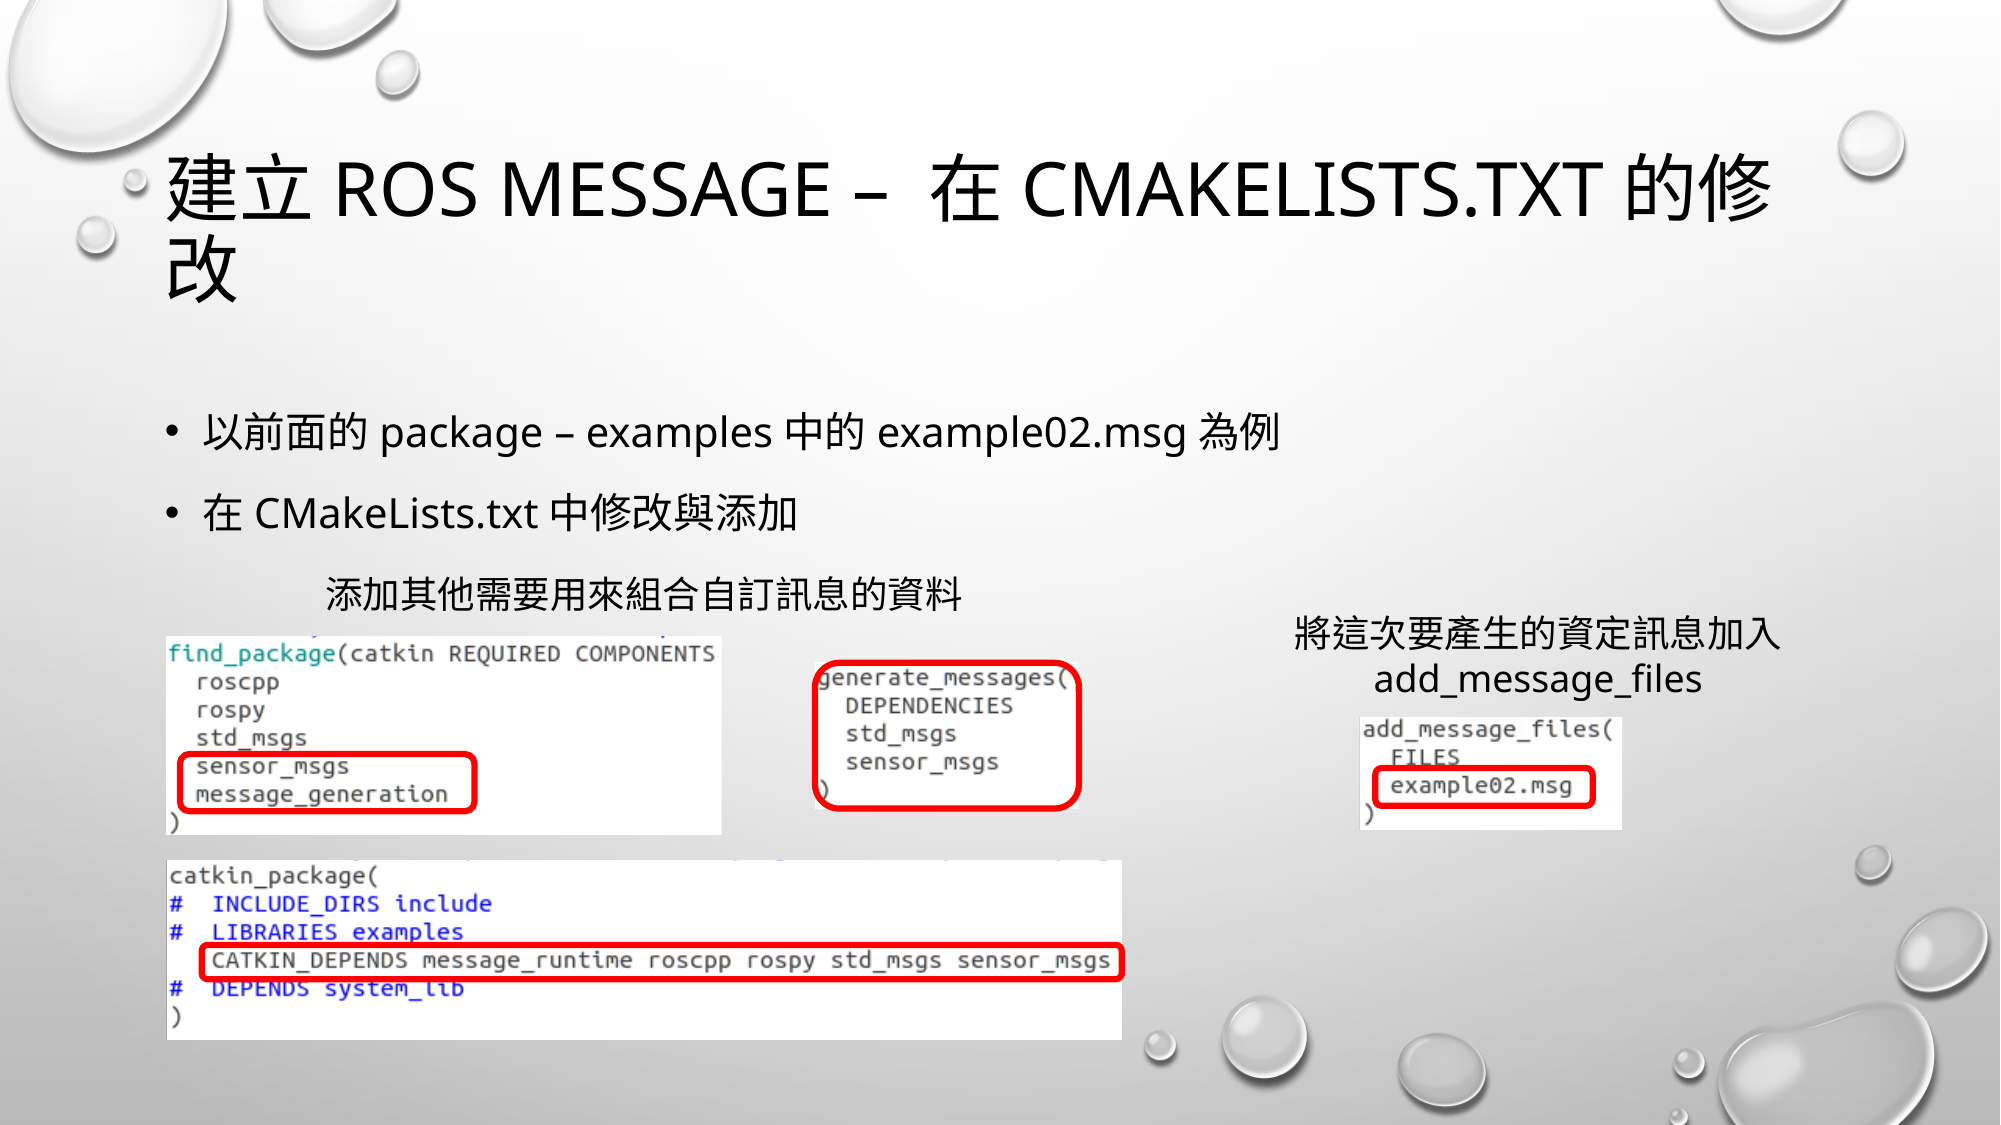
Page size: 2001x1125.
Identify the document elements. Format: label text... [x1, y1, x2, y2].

list 以前面的package – examples中的example02.msg為例 在CMakeLists.txt中修改與添加 [149, 388, 1850, 950]
title 建立ROS message – 在CMakeLists.txt的修改 [149, 101, 1851, 364]
text_box 將這次要產生的資定訊息加入 add_message_files [1279, 602, 1797, 707]
text_box 添加其他需要用來組合自訂訊息的資料 [310, 563, 978, 624]
picture [0, 0, 2000, 1125]
